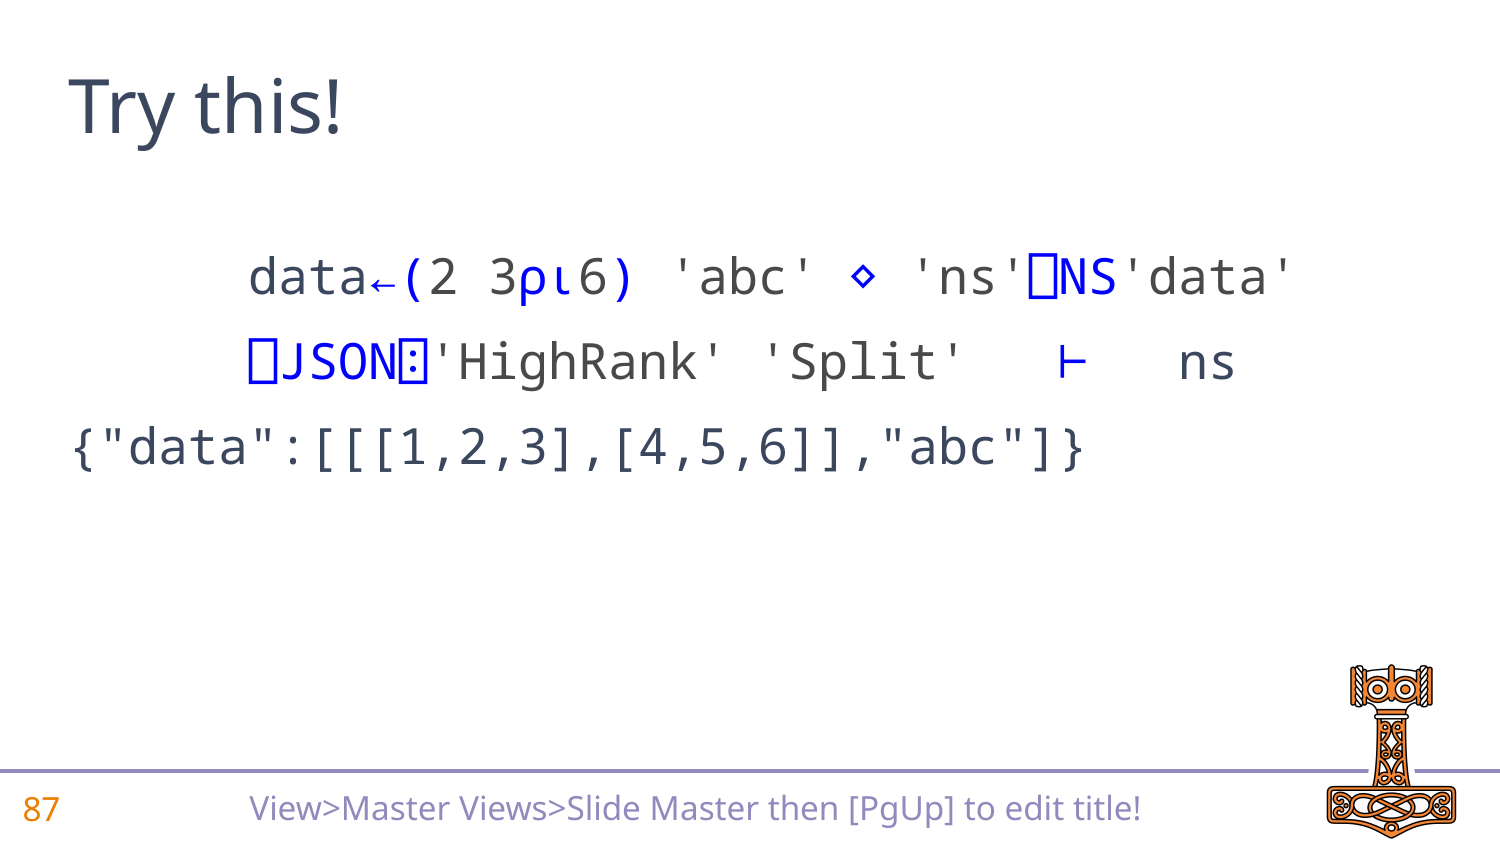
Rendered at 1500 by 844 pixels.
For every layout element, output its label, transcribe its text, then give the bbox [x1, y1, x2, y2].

picture [1320, 821, 1461, 844]
list data←(2 3⍴⍳6) 'abc' ⋄ 'ns'⎕NS'data' ⎕JSON⍠'HighRank' 'Split' ⊢ ns {"data":[[[1,2,3],[4,5,6]],"abc"]} [53, 237, 1500, 821]
title Try this! [53, 43, 1203, 157]
